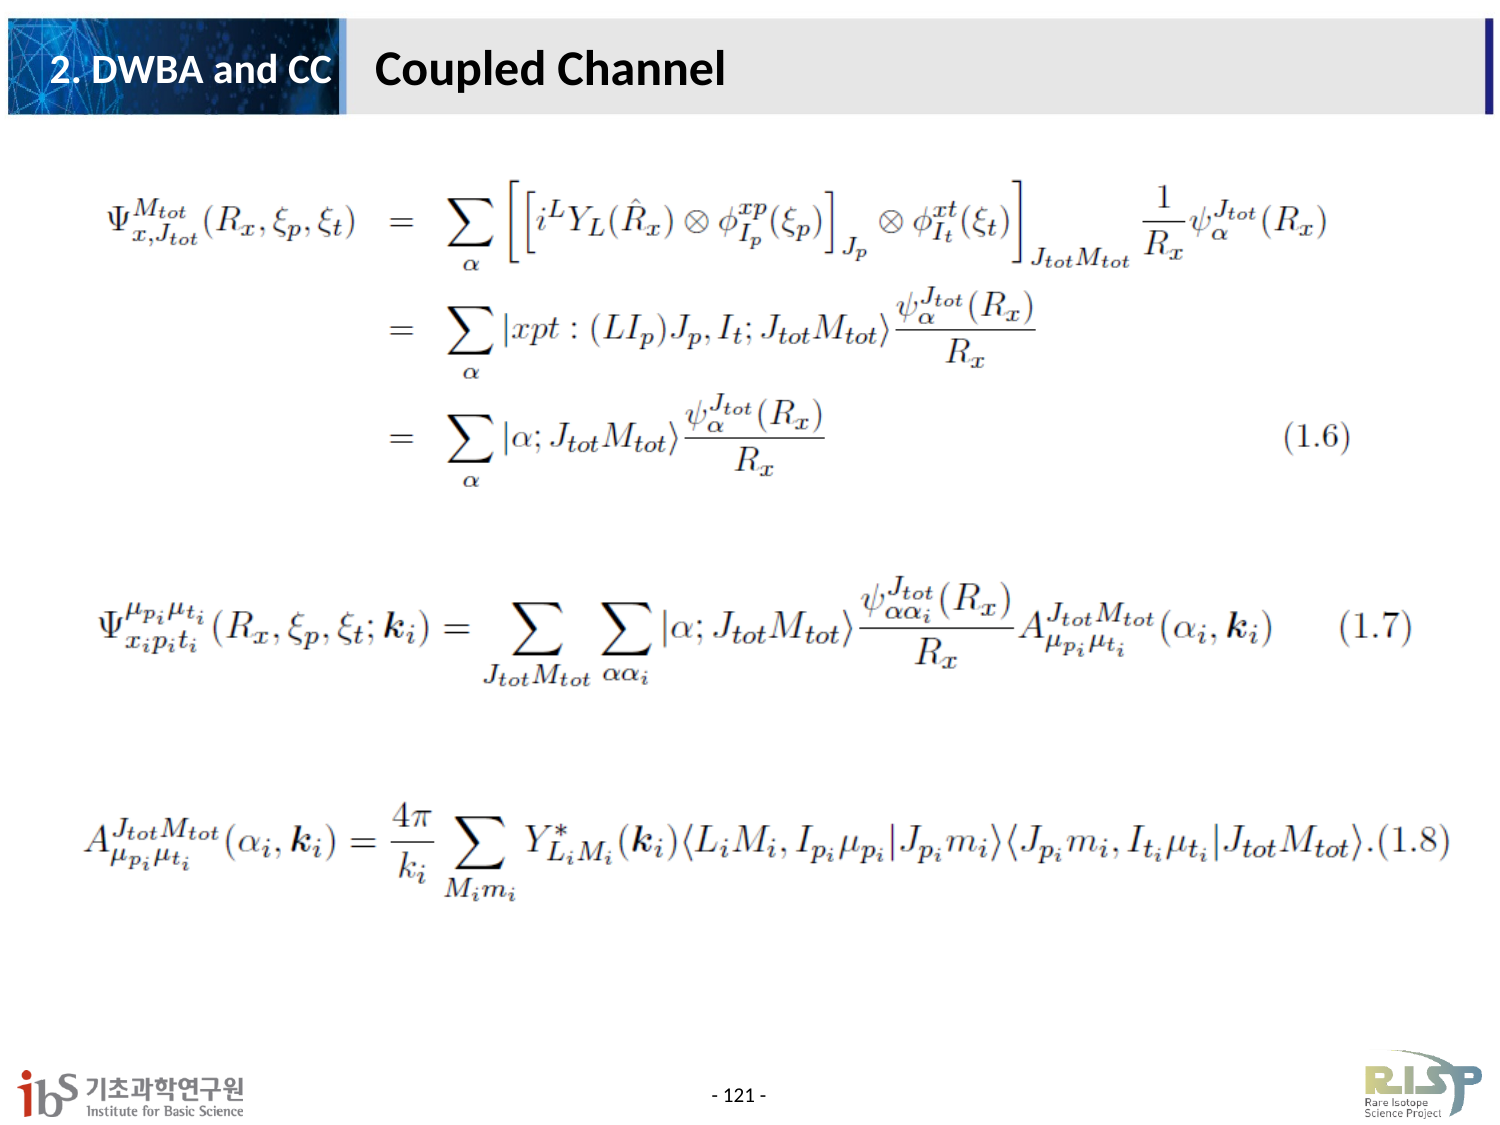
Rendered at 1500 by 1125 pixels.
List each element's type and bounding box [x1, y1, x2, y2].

picture [2, 10, 1500, 130]
picture [17, 1070, 243, 1117]
picture [1364, 1049, 1482, 1119]
picture [58, 563, 1442, 707]
picture [58, 786, 1471, 919]
picture [76, 153, 1371, 507]
